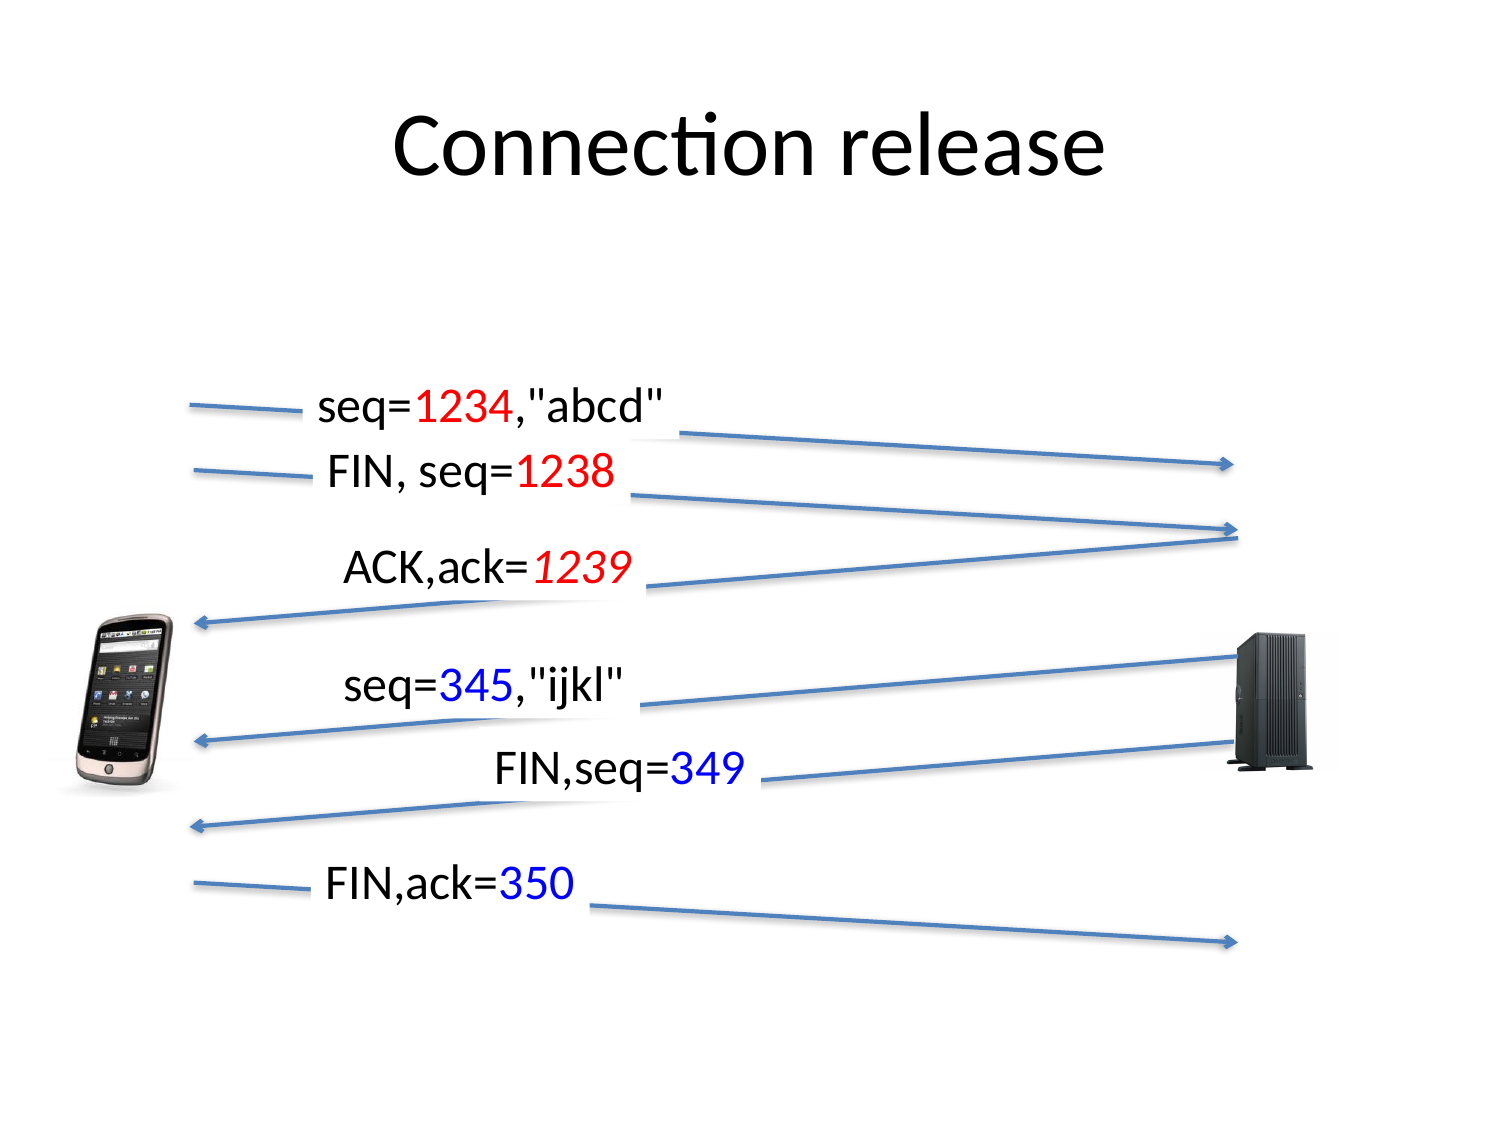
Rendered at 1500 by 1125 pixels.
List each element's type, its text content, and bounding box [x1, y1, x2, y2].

picture [1199, 631, 1340, 772]
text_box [193, 643, 1239, 729]
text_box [189, 726, 1235, 828]
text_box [193, 538, 1239, 624]
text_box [193, 429, 1239, 531]
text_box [189, 364, 1235, 432]
picture [47, 605, 194, 797]
title Connection release [75, 45, 1425, 233]
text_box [193, 842, 1239, 943]
